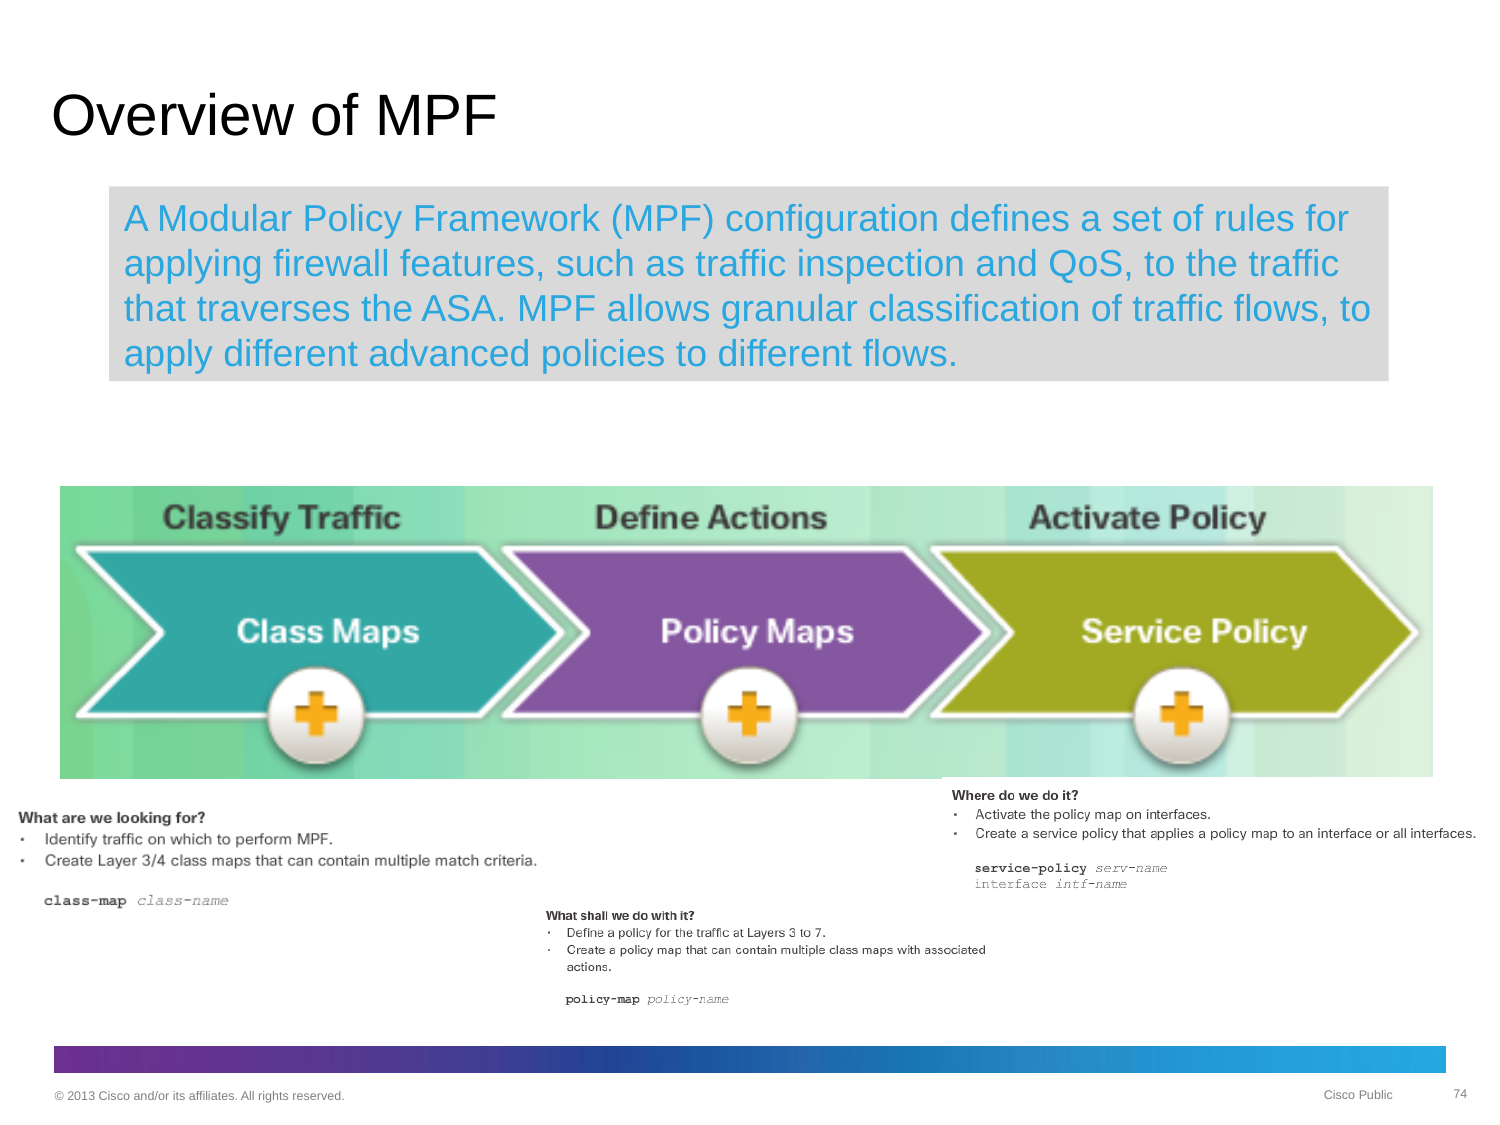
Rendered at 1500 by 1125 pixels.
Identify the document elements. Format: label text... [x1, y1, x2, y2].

title Overview of MPF [37, 17, 1447, 155]
picture [12, 486, 1479, 1014]
picture [54, 1046, 1446, 1073]
text_box A Modular Policy Framework (MPF) configuration defines a set of rules for applying firewall features, such as traffic inspection and QoS, to the traffic that traverses the ASA. MPF allows granular classification of traffic flows, to apply different advanced policies to different flows. [109, 186, 1389, 382]
